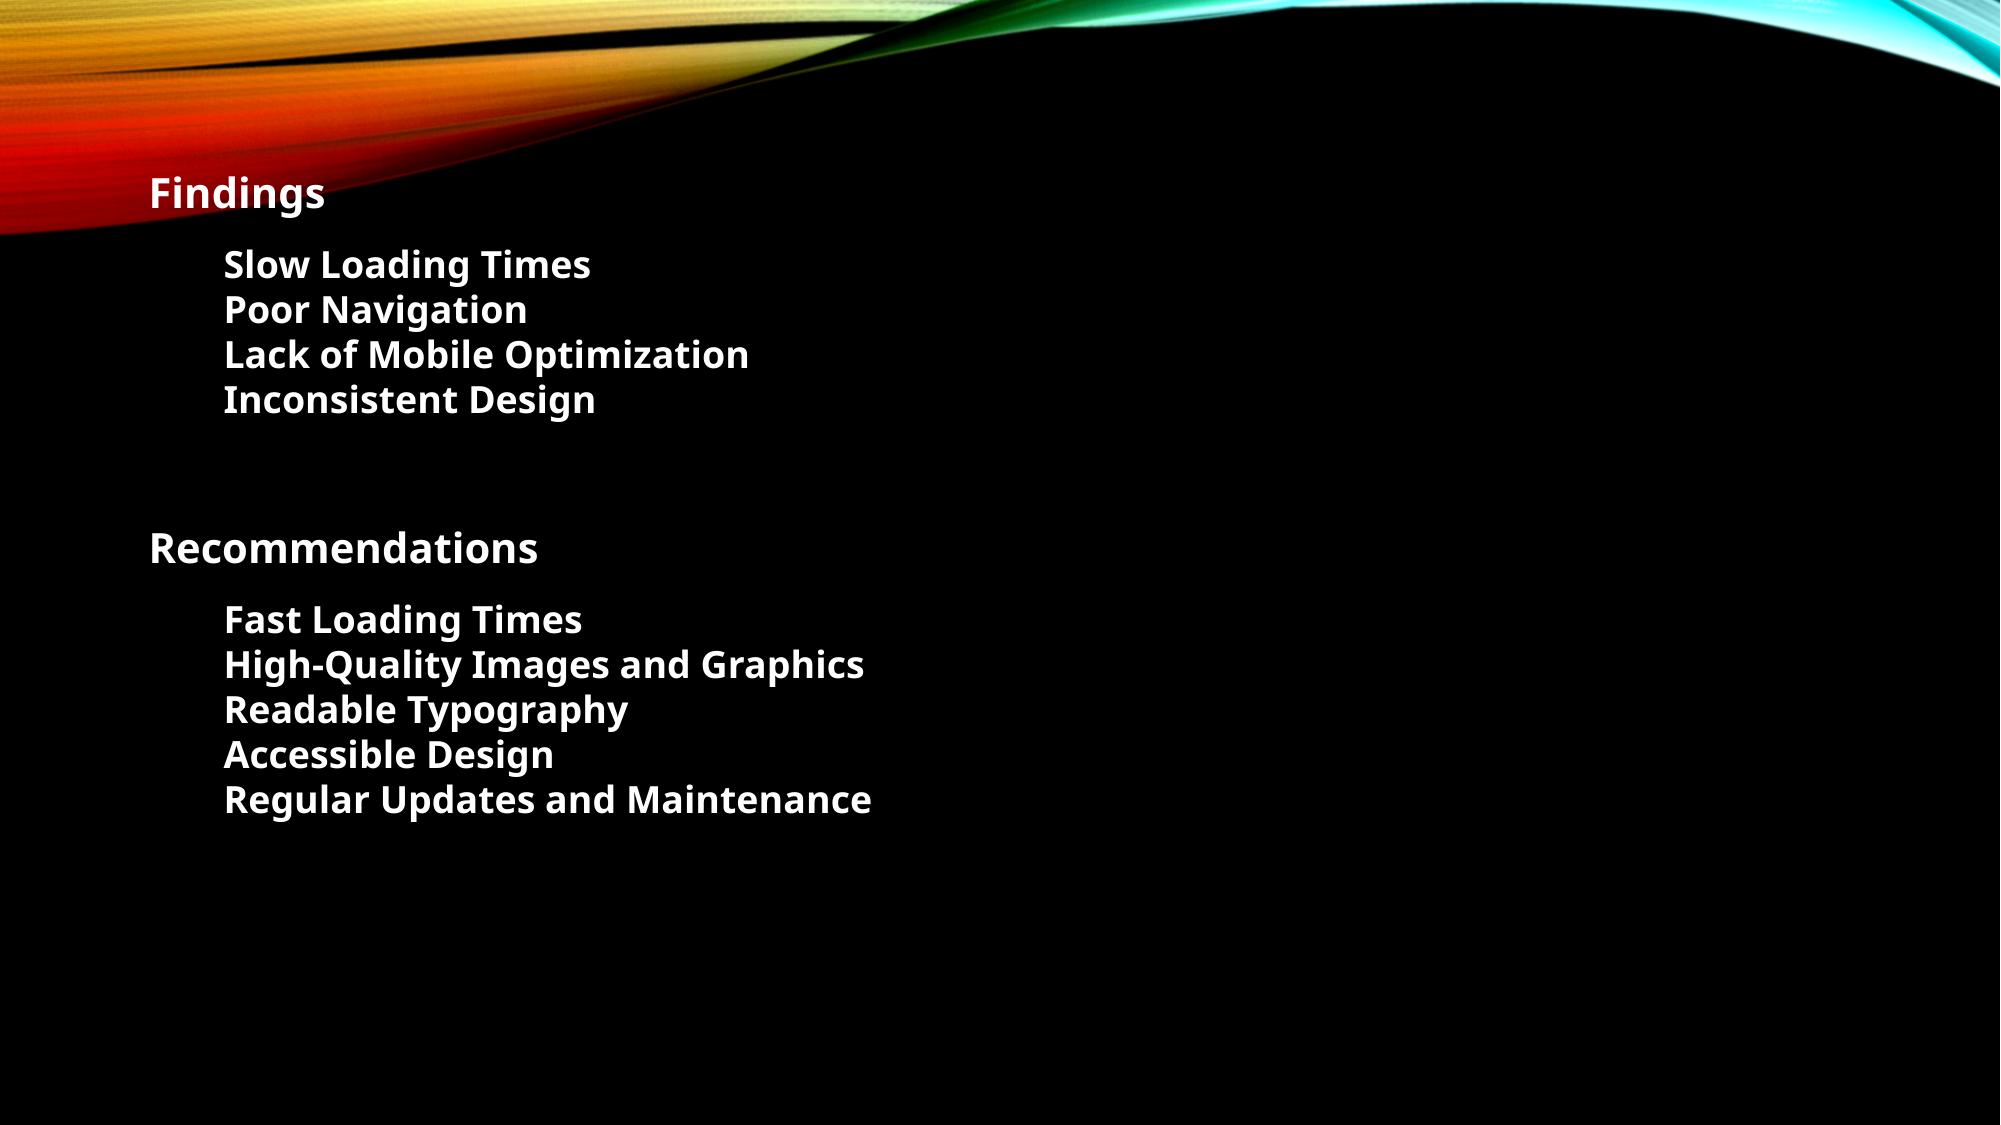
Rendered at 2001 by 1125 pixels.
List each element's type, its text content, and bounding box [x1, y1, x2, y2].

picture [0, 0, 2000, 237]
text_box Findings Slow Loading Times Poor Navigation Lack of Mobile Optimization Inconsistent Design Recommendations Fast Loading Times High-Quality Images and Graphics Readable Typography Accessible Design Regular Updates and Maintenance [133, 158, 1679, 829]
